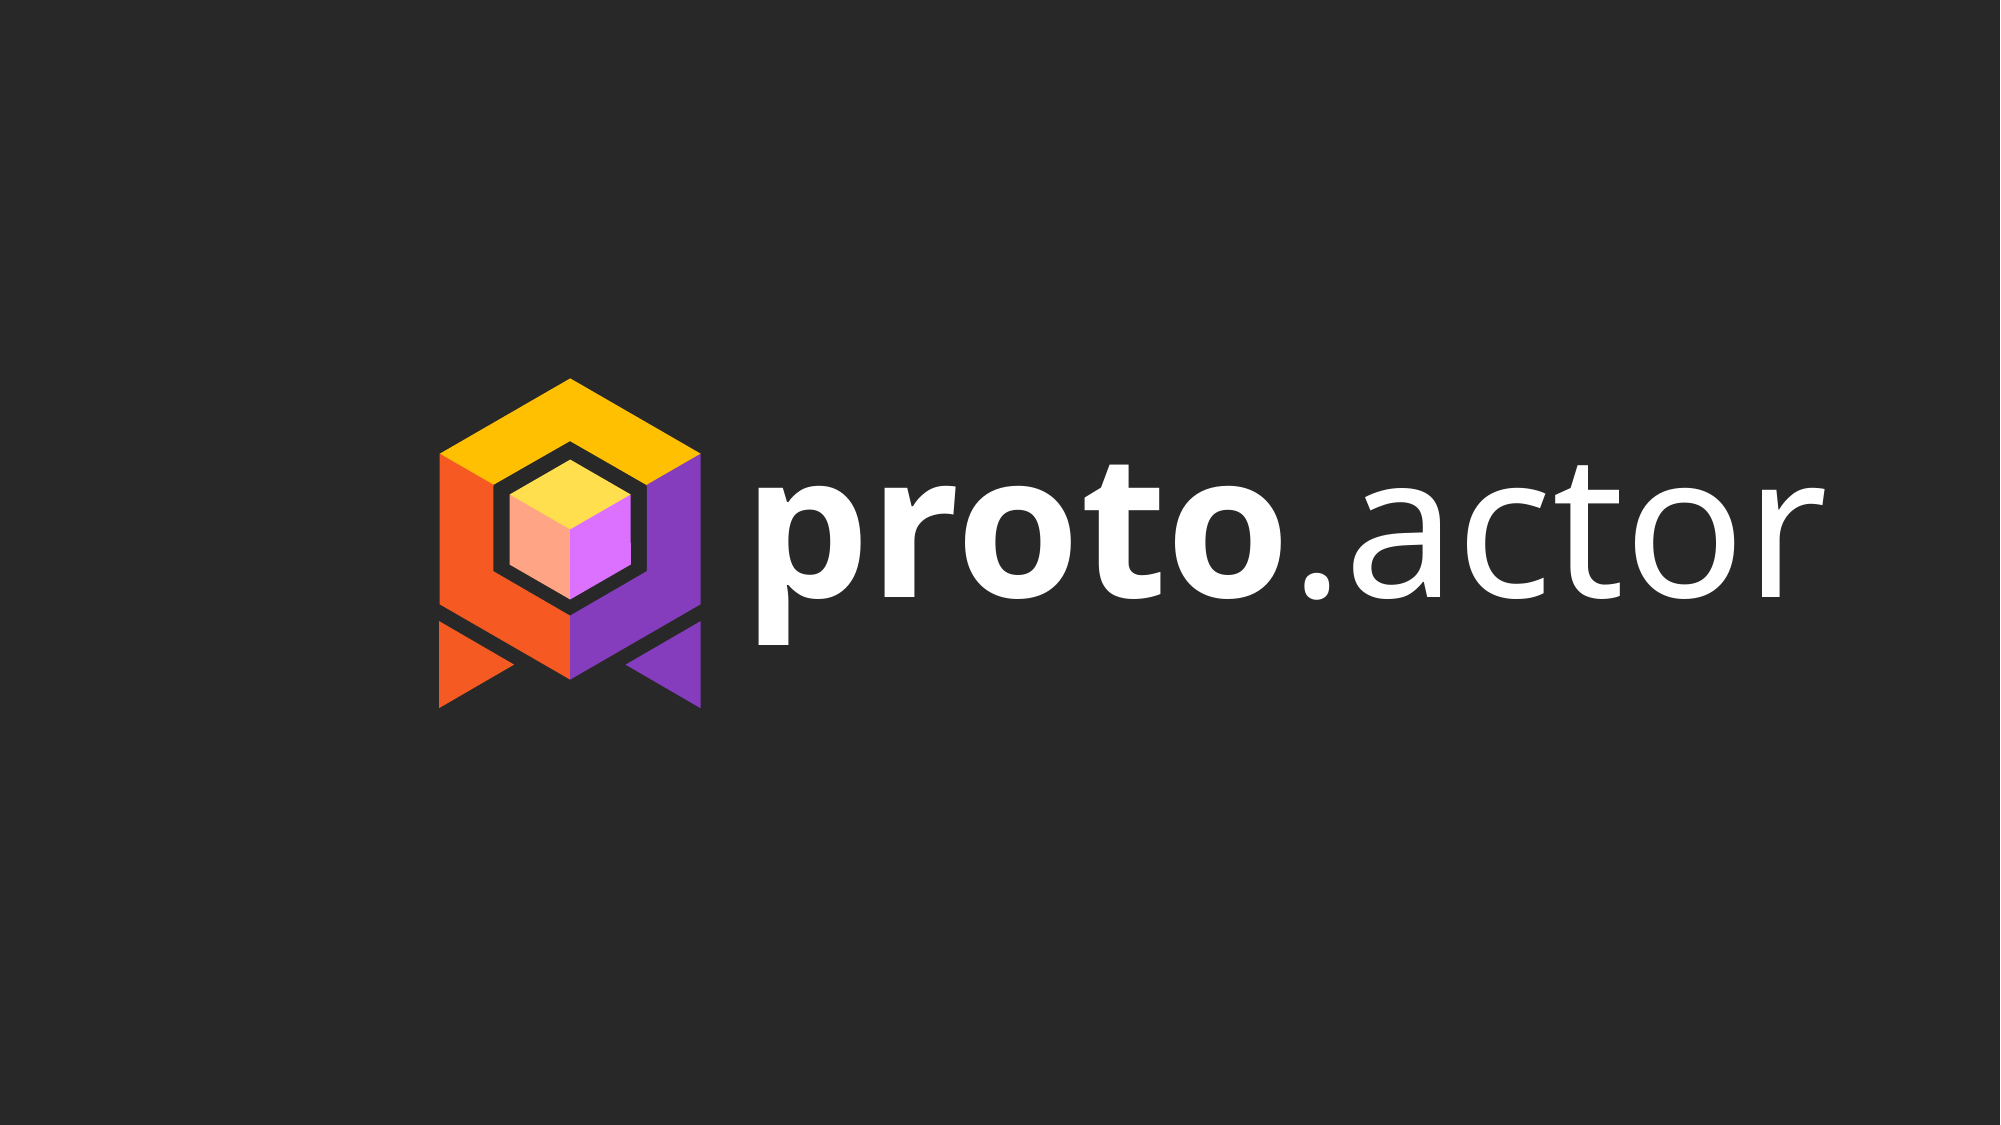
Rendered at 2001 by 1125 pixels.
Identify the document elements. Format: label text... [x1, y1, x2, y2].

text_box [623, 619, 702, 710]
text_box [438, 452, 570, 681]
text_box [440, 377, 700, 486]
text_box [569, 452, 702, 681]
text_box proto.actor [728, 390, 1844, 645]
text_box [404, 375, 736, 709]
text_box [504, 459, 636, 608]
text_box [438, 619, 517, 710]
